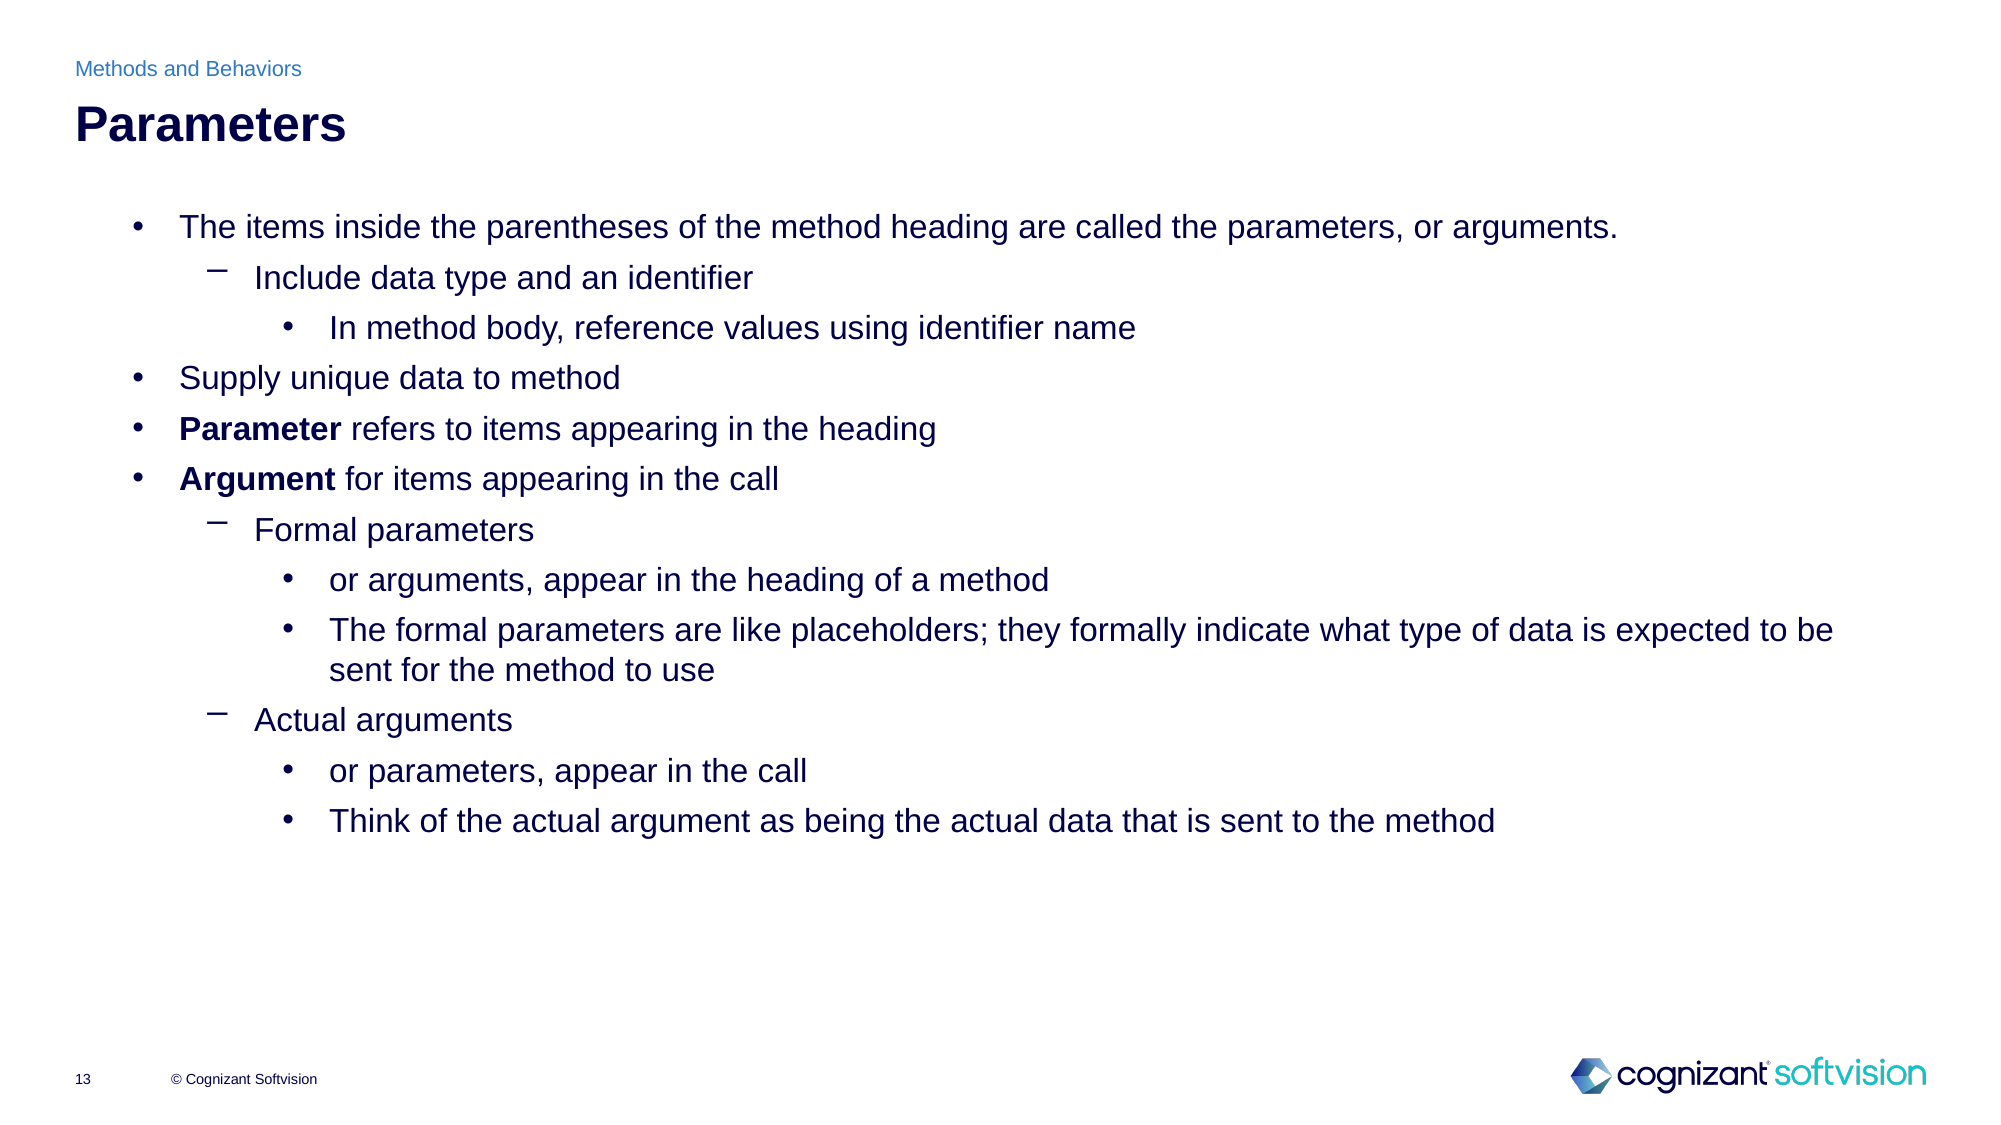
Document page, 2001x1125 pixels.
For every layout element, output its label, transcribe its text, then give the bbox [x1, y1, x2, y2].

text_box Methods and Behaviors [75, 54, 1850, 93]
picture [1553, 1041, 1943, 1111]
slide_number 13 [75, 1056, 133, 1088]
list The items inside the parentheses of the method heading are called the parameters, or arguments. Include data type and an identifier In method body, reference values using identifier name Supply unique data to method Parameter refers to items appearing in the heading Argument for items appearing in the call Formal parameters or arguments, appear in the heading of a method The formal parameters are like placeholders; they formally indicate what type of data is expected to be sent for the method to use Actual arguments or parameters, appear in the call Think of the actual argument as being the actual data that is sent to the method [75, 205, 1848, 894]
title Parameters [75, 93, 1848, 142]
footer © Cognizant Softvision [171, 1056, 368, 1088]
